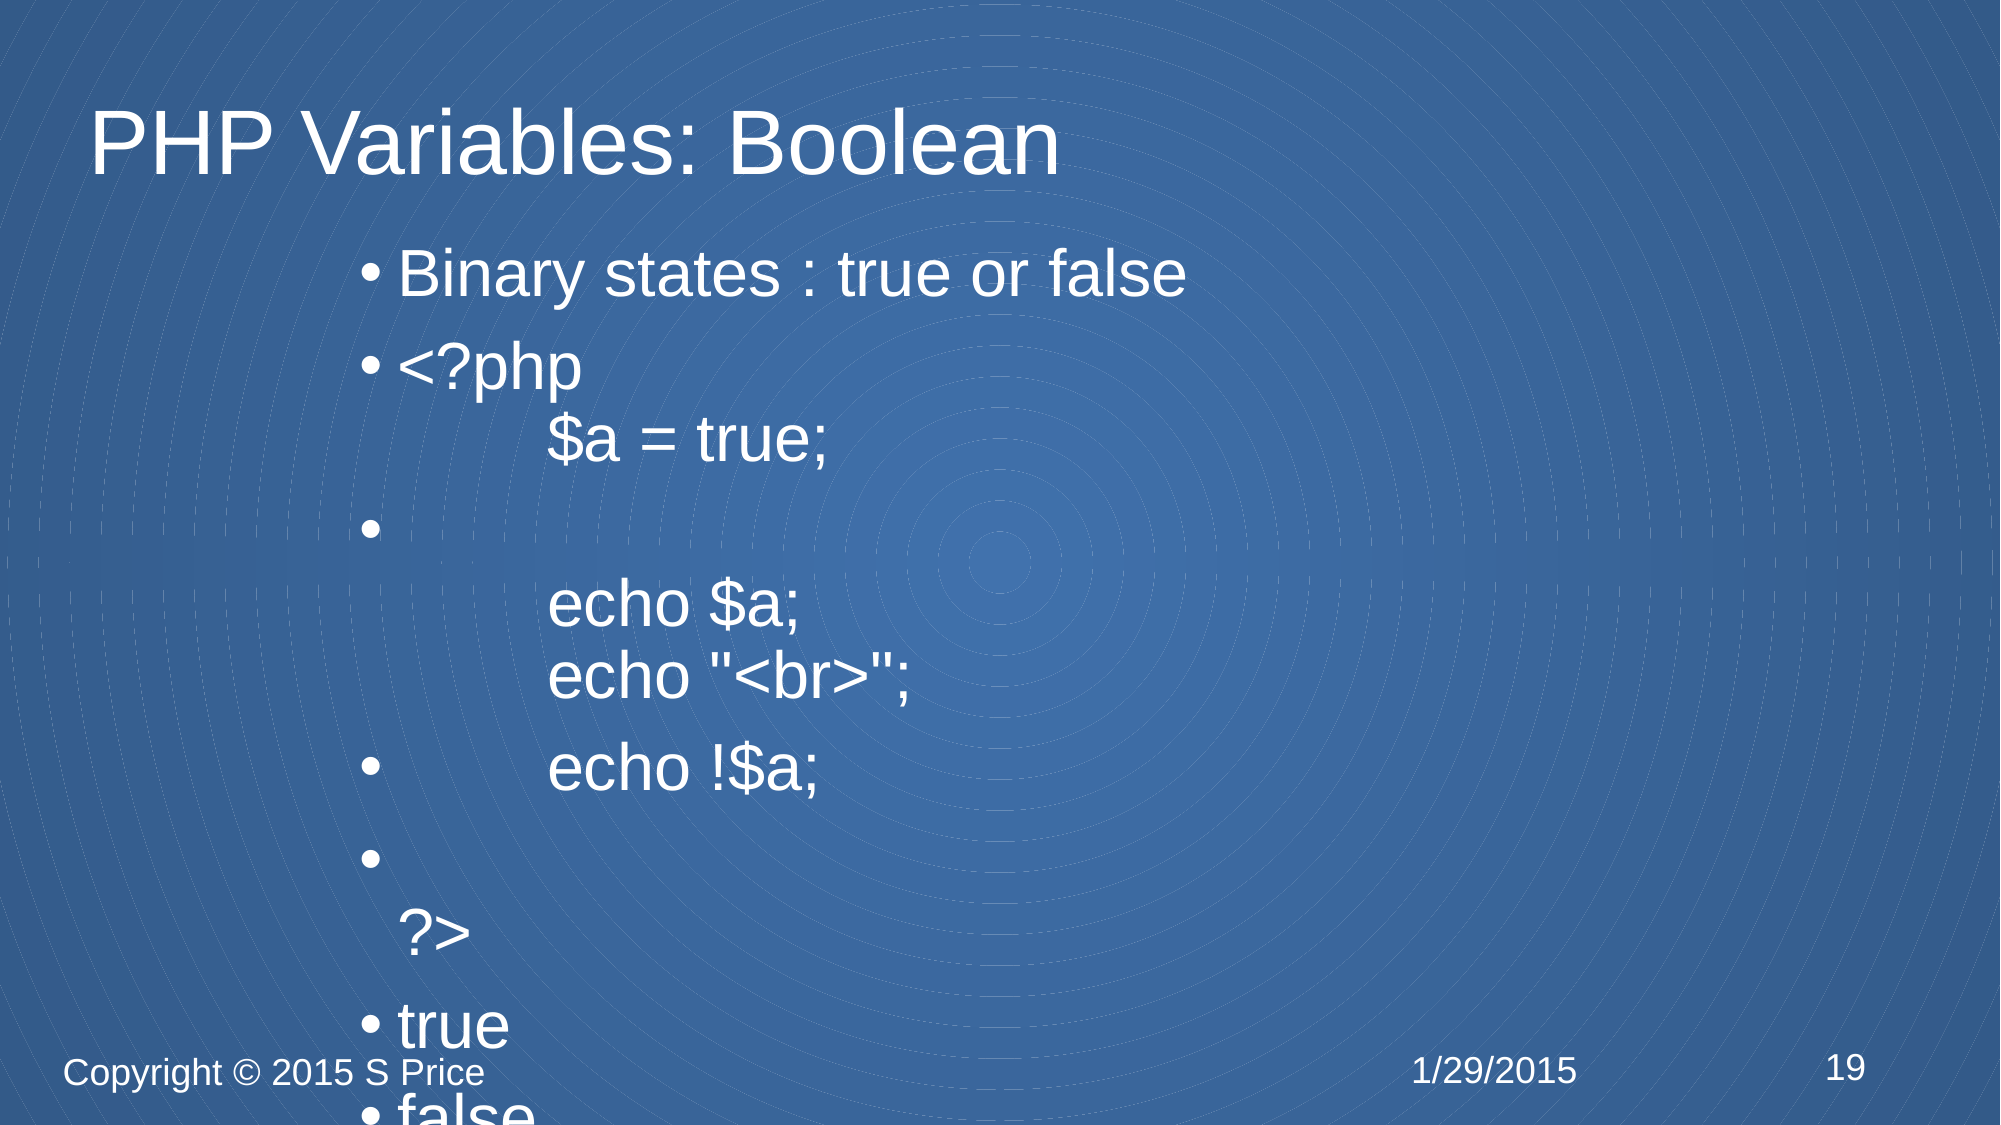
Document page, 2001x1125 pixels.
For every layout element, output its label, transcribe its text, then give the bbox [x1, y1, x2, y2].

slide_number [1396, 1038, 1659, 1100]
slide_number 19 [1810, 1034, 1901, 1097]
subtitle Binary states : true or false <?php $a = true; echo $a; echo "<br>"; echo !$a; ?> true false [359, 239, 1659, 968]
footer Copyright © 2015 S Price [48, 1039, 1397, 1101]
title PHP Variables: Boolean [88, 51, 1888, 240]
